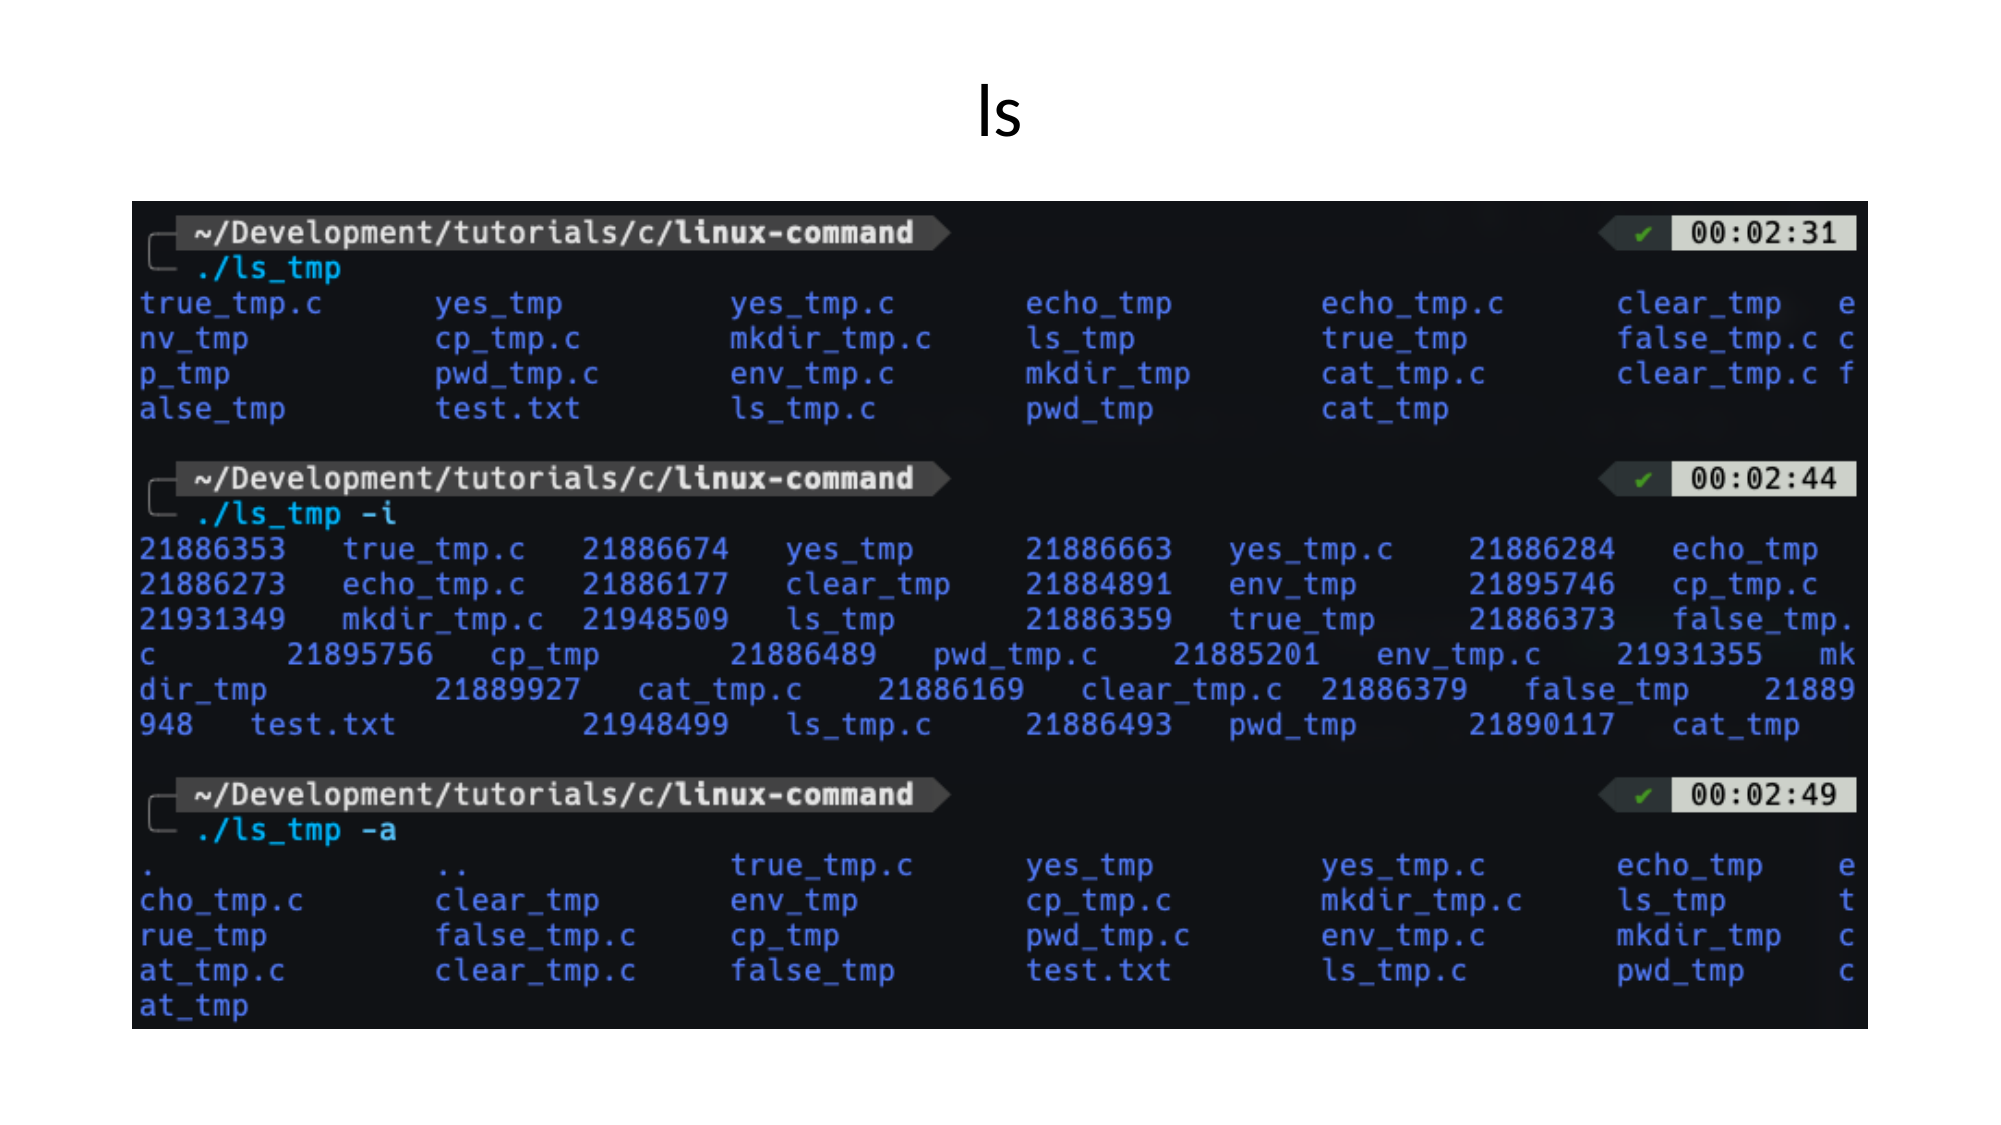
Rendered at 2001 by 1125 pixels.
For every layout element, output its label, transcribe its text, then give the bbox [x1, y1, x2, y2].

text_box ls [961, 53, 1039, 159]
picture [132, 201, 1868, 1029]
